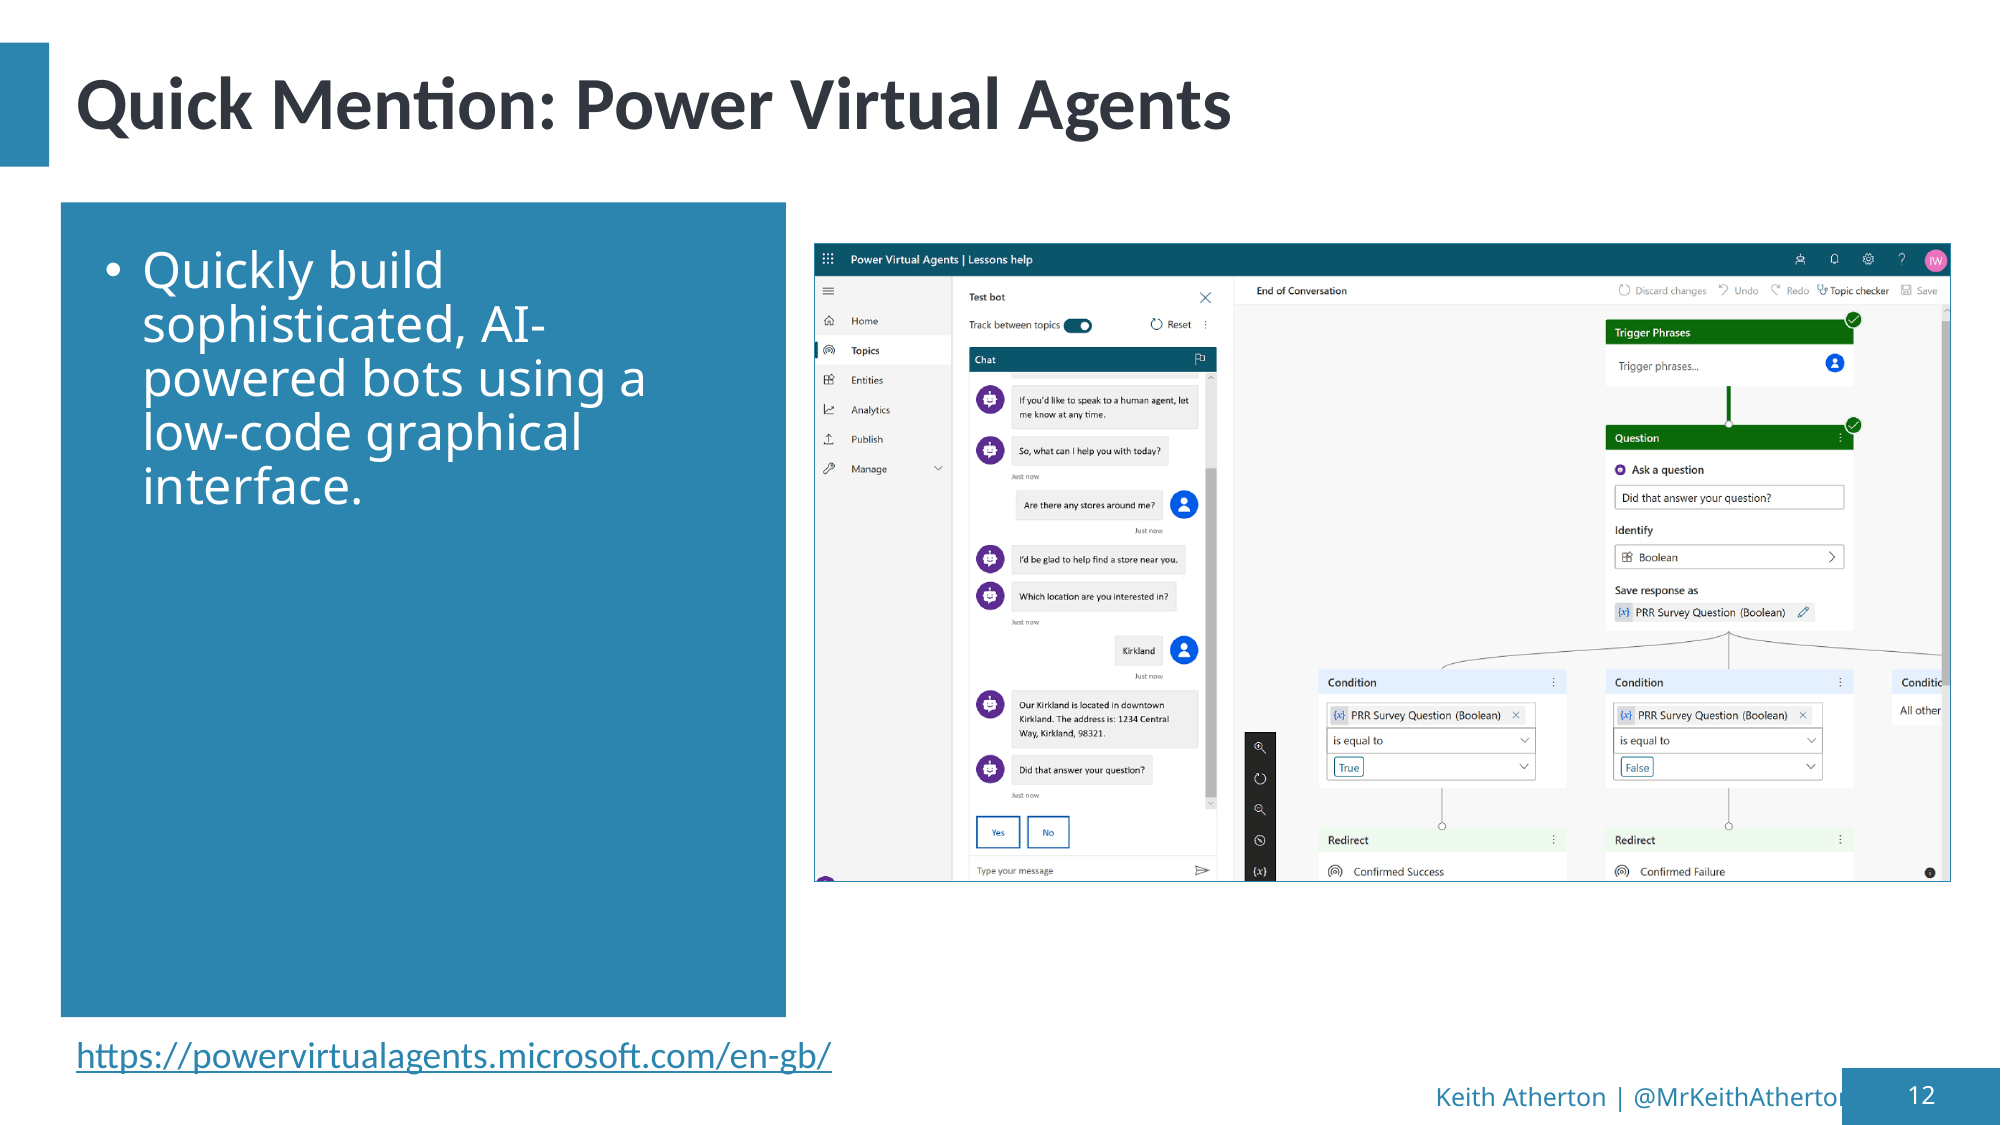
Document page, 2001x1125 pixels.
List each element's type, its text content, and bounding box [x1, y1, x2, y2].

title Quick Mention: Power Virtual Agents [60, 42, 1951, 168]
text_box https://powervirtualagents.microsoft.com/en-gb/ [60, 1038, 1951, 1074]
text_box Keith Atherton | @MrKeithAtherton [1420, 1074, 1870, 1119]
picture [813, 243, 1951, 882]
list Quickly build sophisticated, AI-powered bots using a low-code graphical interface. [89, 237, 757, 985]
slide_number 12 [1889, 1079, 1951, 1114]
